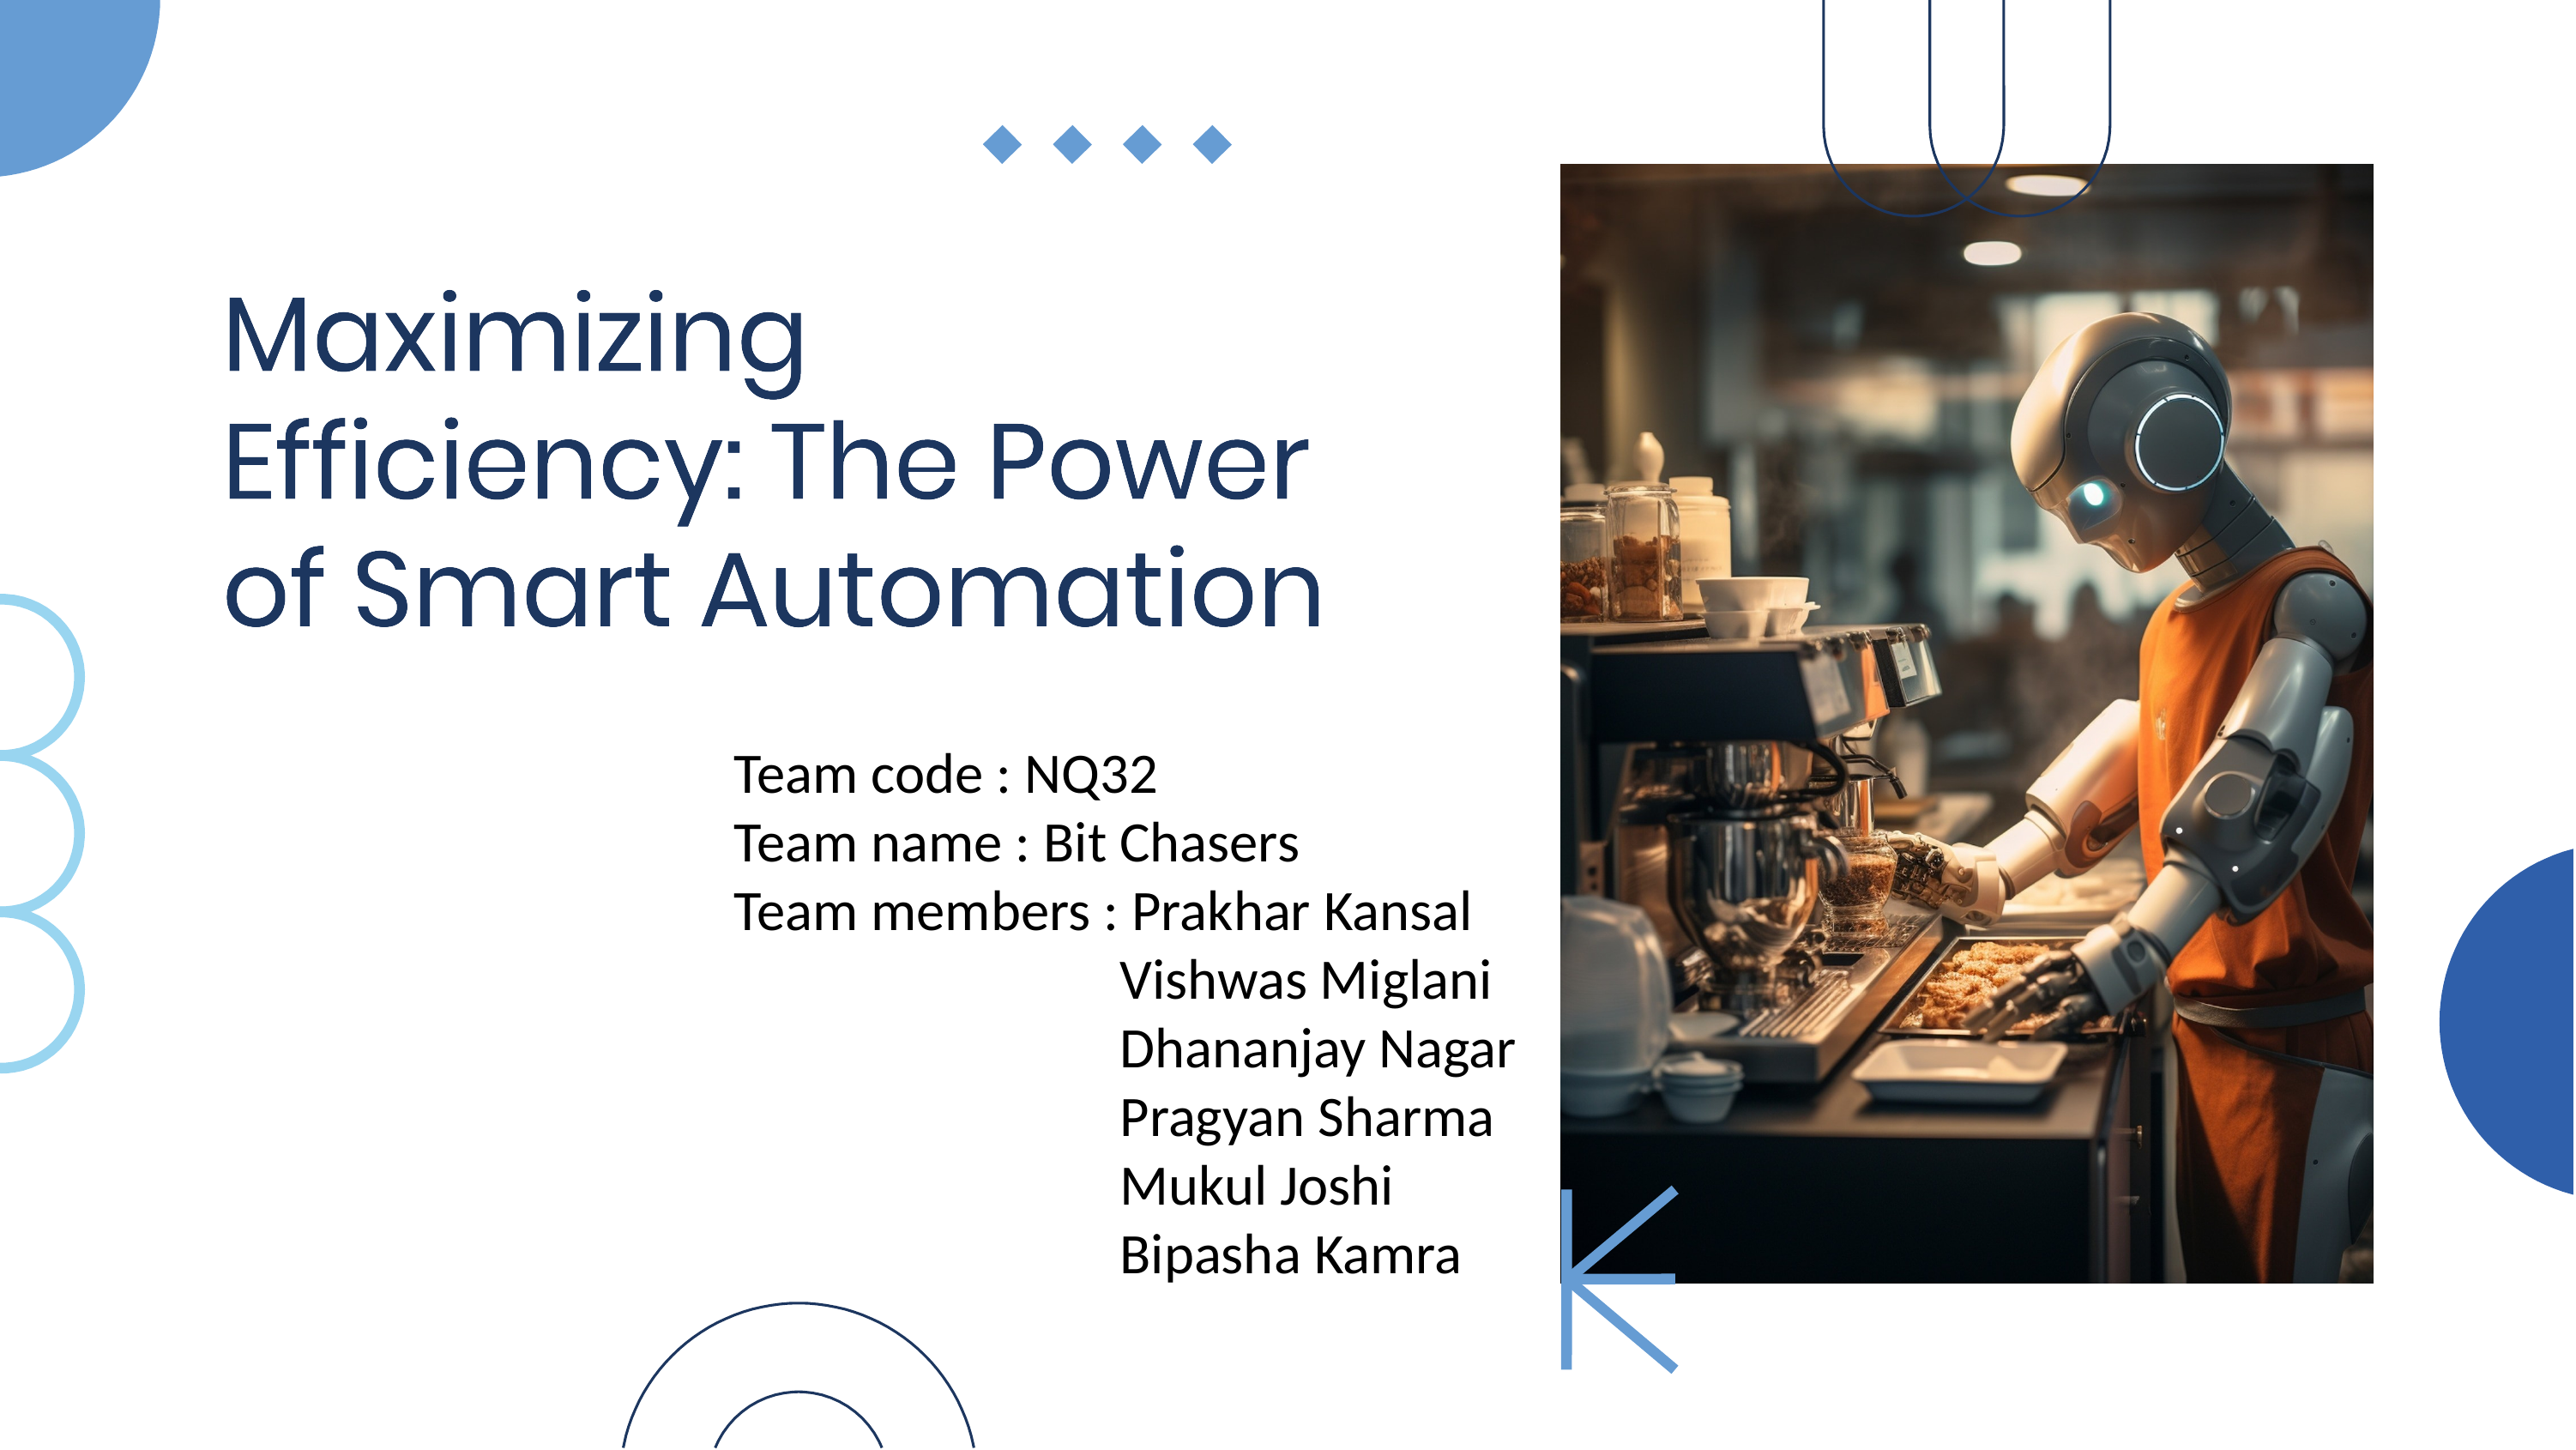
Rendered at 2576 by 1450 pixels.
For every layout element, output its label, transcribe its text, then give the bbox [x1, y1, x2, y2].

text_box [1192, 124, 1232, 165]
text_box [623, 1320, 974, 1448]
text_box [0, 0, 160, 177]
text_box [0, 599, 80, 1069]
picture [220, 259, 1327, 664]
text_box [1823, 0, 2110, 162]
text_box [1122, 124, 1162, 165]
picture [1560, 164, 2374, 1284]
text_box [1053, 124, 1092, 165]
text_box [982, 124, 1023, 165]
text_box [2439, 849, 2573, 1195]
text_box Team code : NQ32 Team name : Bit Chasers Team members : Prakhar Kansal Vishwas Miglani Dhananjay Nagar Pragyan Sharma Mukul Joshi Bipasha Kamra [721, 729, 1534, 1331]
